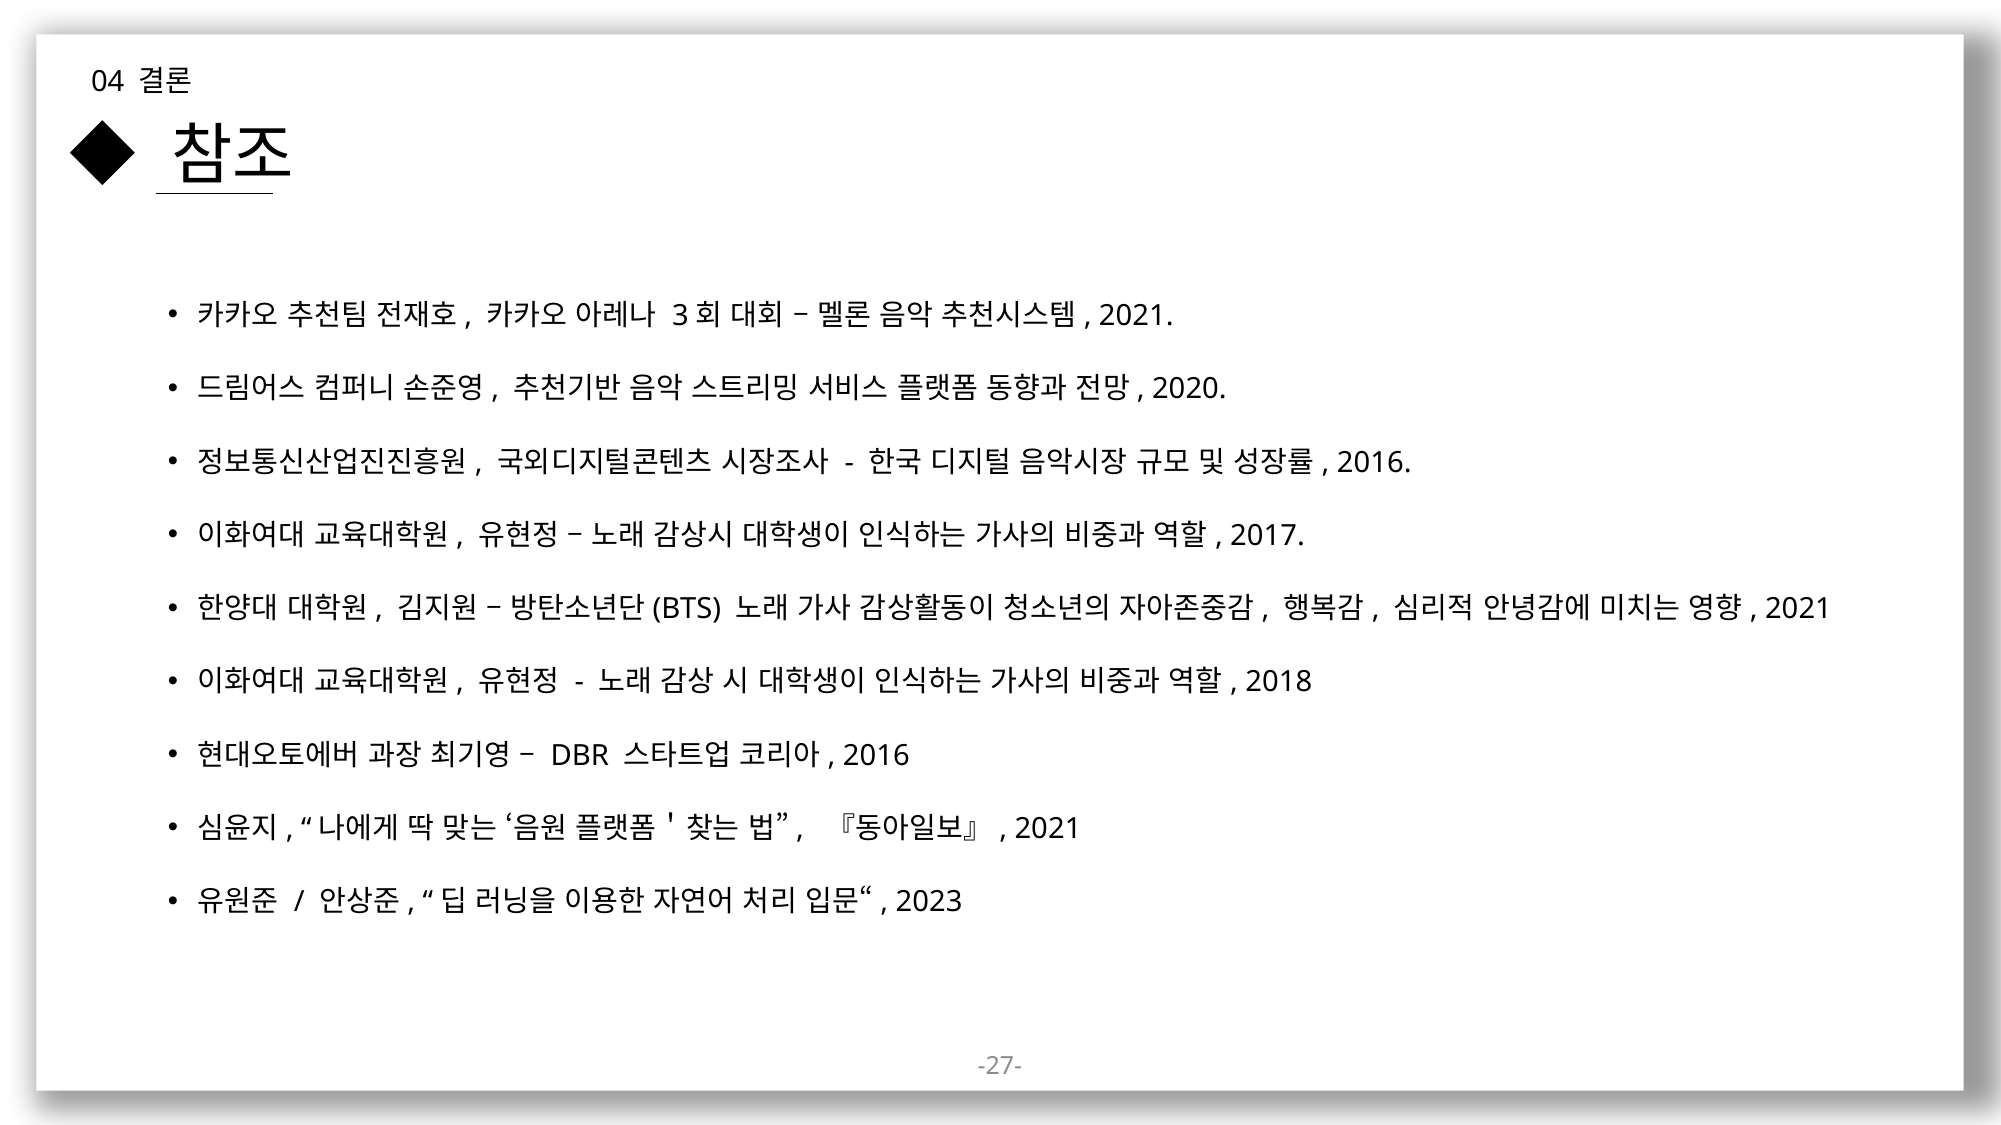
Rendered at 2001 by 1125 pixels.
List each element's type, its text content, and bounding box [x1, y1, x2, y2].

slide_number 27 [774, 1036, 1225, 1097]
text_box 카카오 추천팀 전재호, 카카오 아레나 3회 대회 – 멜론 음악 추천시스템, 2021. 드림어스 컴퍼니 손준영, 추천기반 음악 스트리밍 서비스 플랫폼 동향과 전망, 2020. 정보통신산업진진흥원, 국외디지털콘텐츠 시장조사 - 한국 디지털 음악시장 규모 및 성장률, 2016. 이화여대 교육대학원, 유현정 – 노래 감상시 대학생이 인식하는 가사의 비중과 역할, 2017. 한양대 대학원, 김지원 – 방탄소년단(BTS) 노래 가사 감상활동이 청소년의 자아존중감, 행복감, 심리적 안녕감에 미치는 영향, 2021 이화여대 교육대학원, 유현정 - 노래 감상 시 대학생이 인식하는 가사의 비중과 역할, 2018 현대오토에버 과장 최기영 – DBR 스타트업 코리아, 2016 심윤지, “나에게 딱 맞는 ‘음원 플랫폼＇찾는 법”, 『동아일보』, 2021 유원준 / 안상준, “딥 러닝을 이용한 자연어 처리 입문“, 2023 [153, 271, 1847, 925]
text_box ◆ 참조 [54, 104, 1399, 199]
text_box 04 결론 [76, 54, 208, 105]
